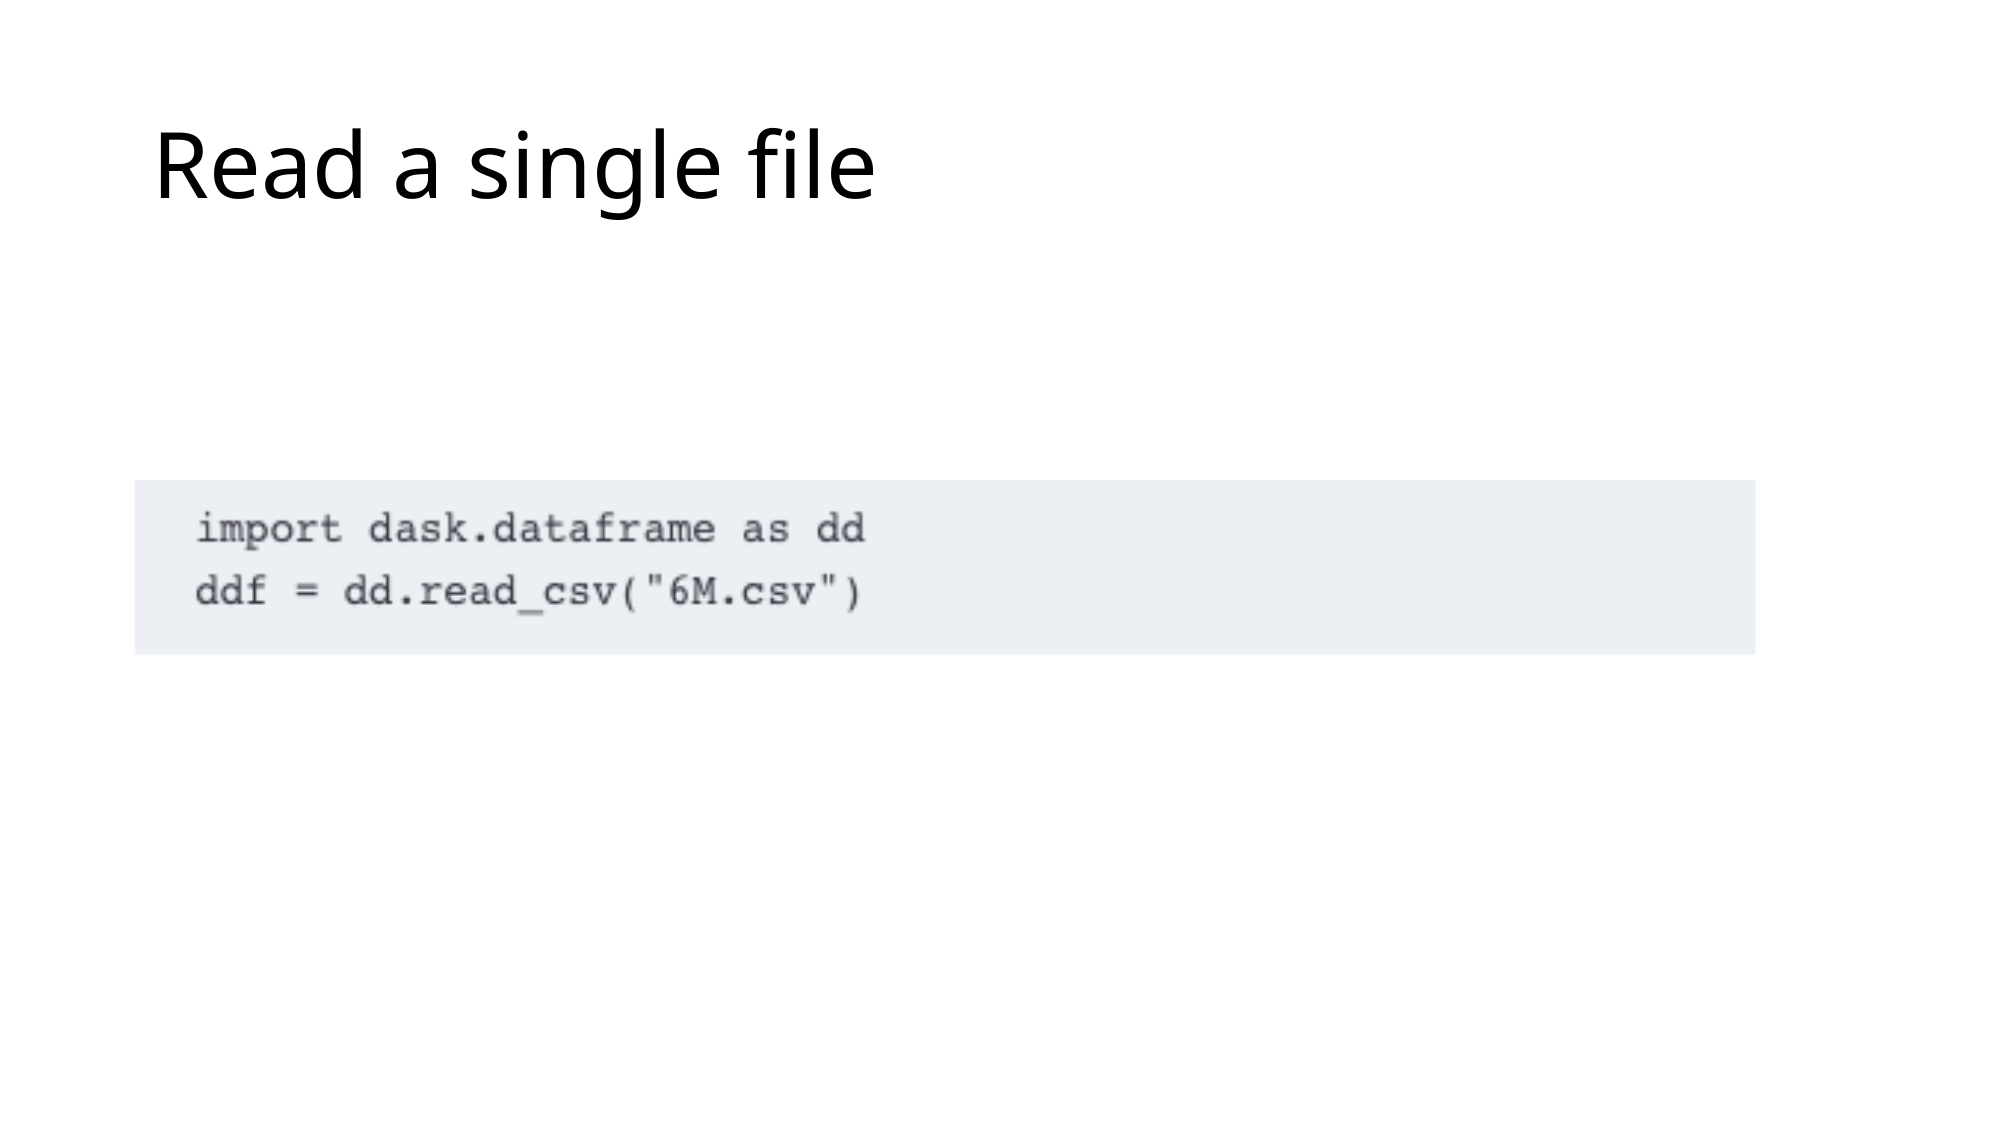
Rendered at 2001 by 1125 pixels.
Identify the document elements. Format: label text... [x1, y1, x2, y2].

title Read a single file [137, 59, 1863, 278]
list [115, 480, 1863, 718]
